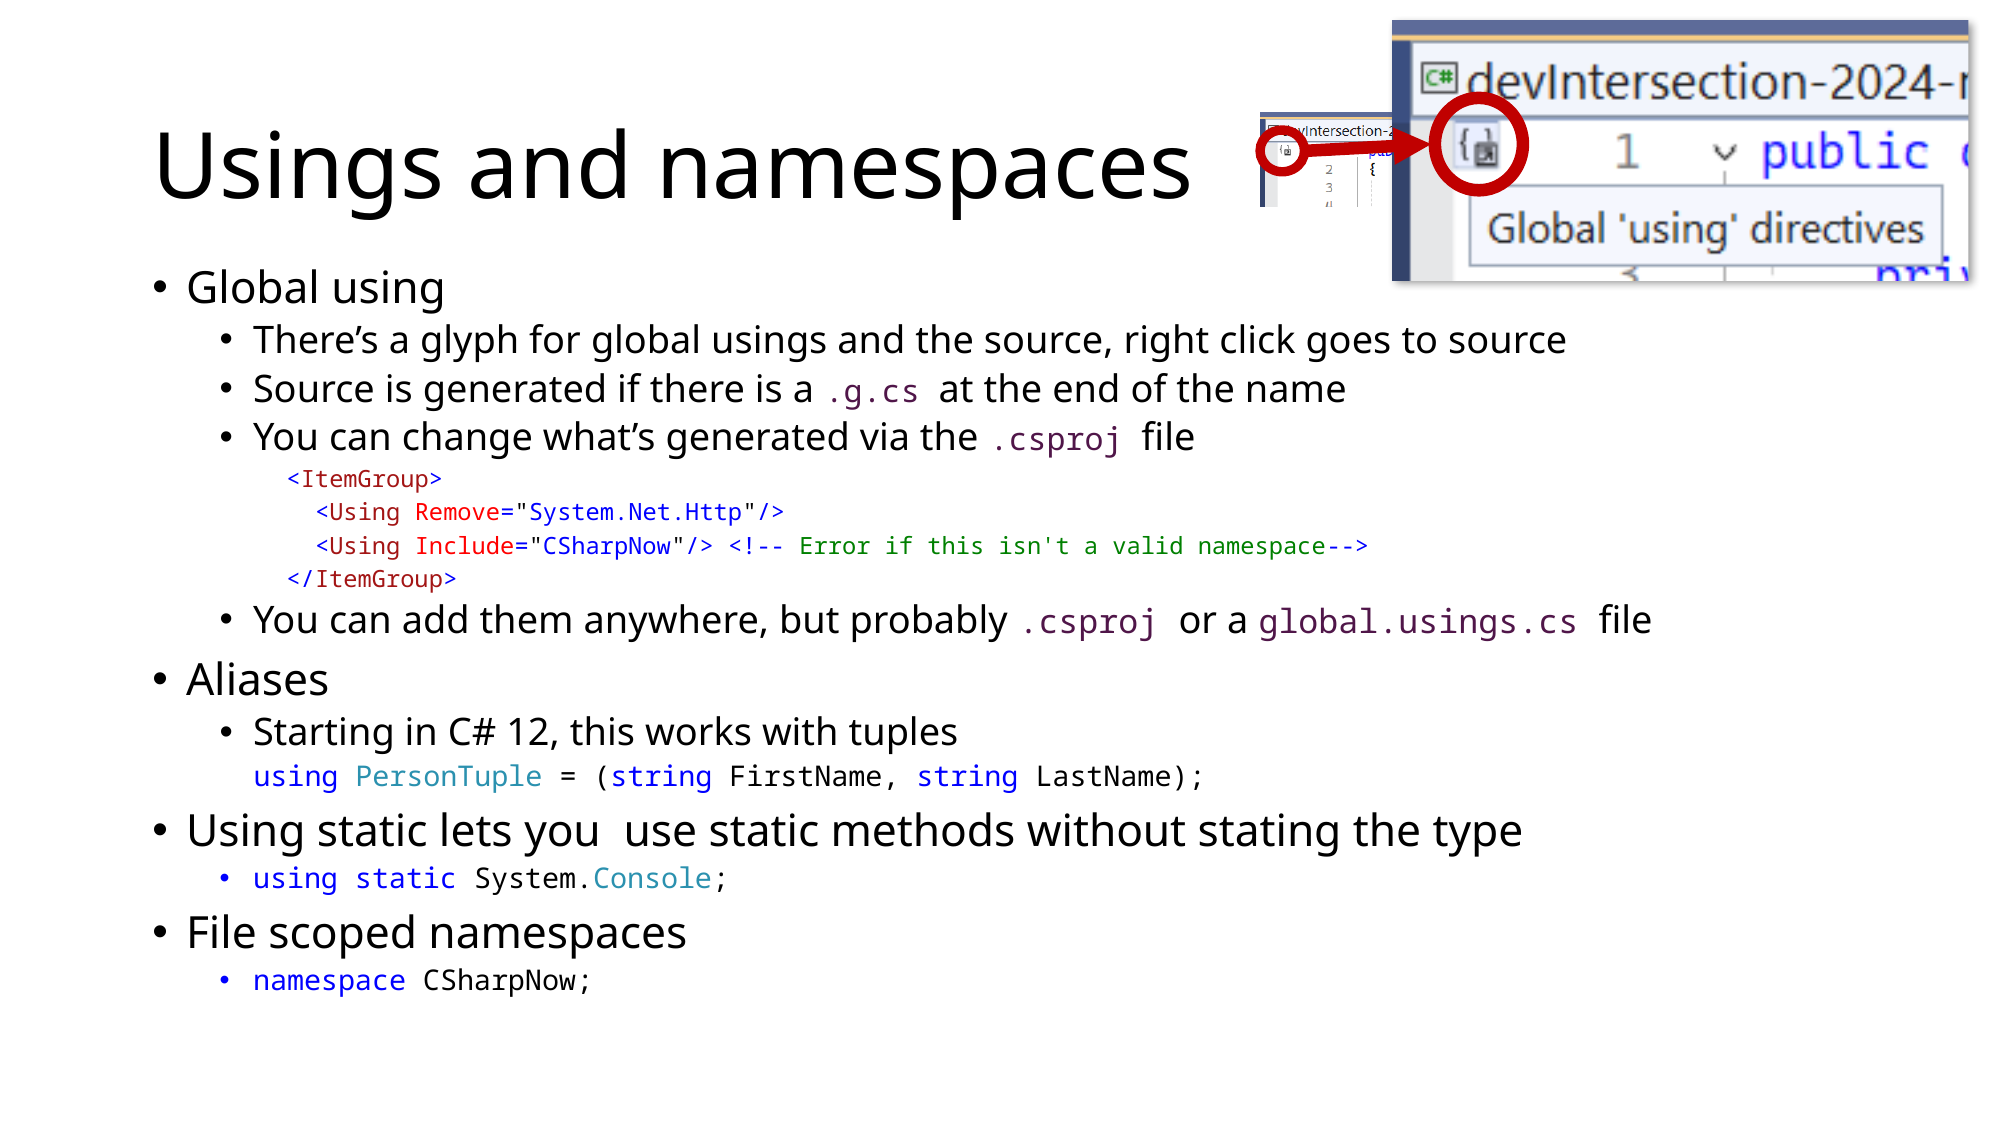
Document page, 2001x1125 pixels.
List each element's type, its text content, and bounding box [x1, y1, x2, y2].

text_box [1391, 20, 1969, 281]
title Usings and namespaces [137, 59, 1390, 257]
list Global using There’s a glyph for global usings and the source, right click goes to source Source is generated if there is a .g.cs at the end of the name You can change what’s generated via the .csproj file <ItemGroup> <Using Remove="System.Net.Http"/> <Using Include="CSharpNow"/> <!-- Error if this isn't a valid namespace--> </ItemGroup> You can add them anywhere, but probably .csproj or a global.usings.cs file Aliases Starting in C# 12, this works with tuples using PersonTuple = (string FirstName, string LastName); Using static lets you use static methods without stating the type using static System.Console; File scoped namespaces namespace CSharpNow; [137, 257, 1863, 1014]
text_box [1259, 112, 1391, 207]
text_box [1303, 143, 1432, 152]
